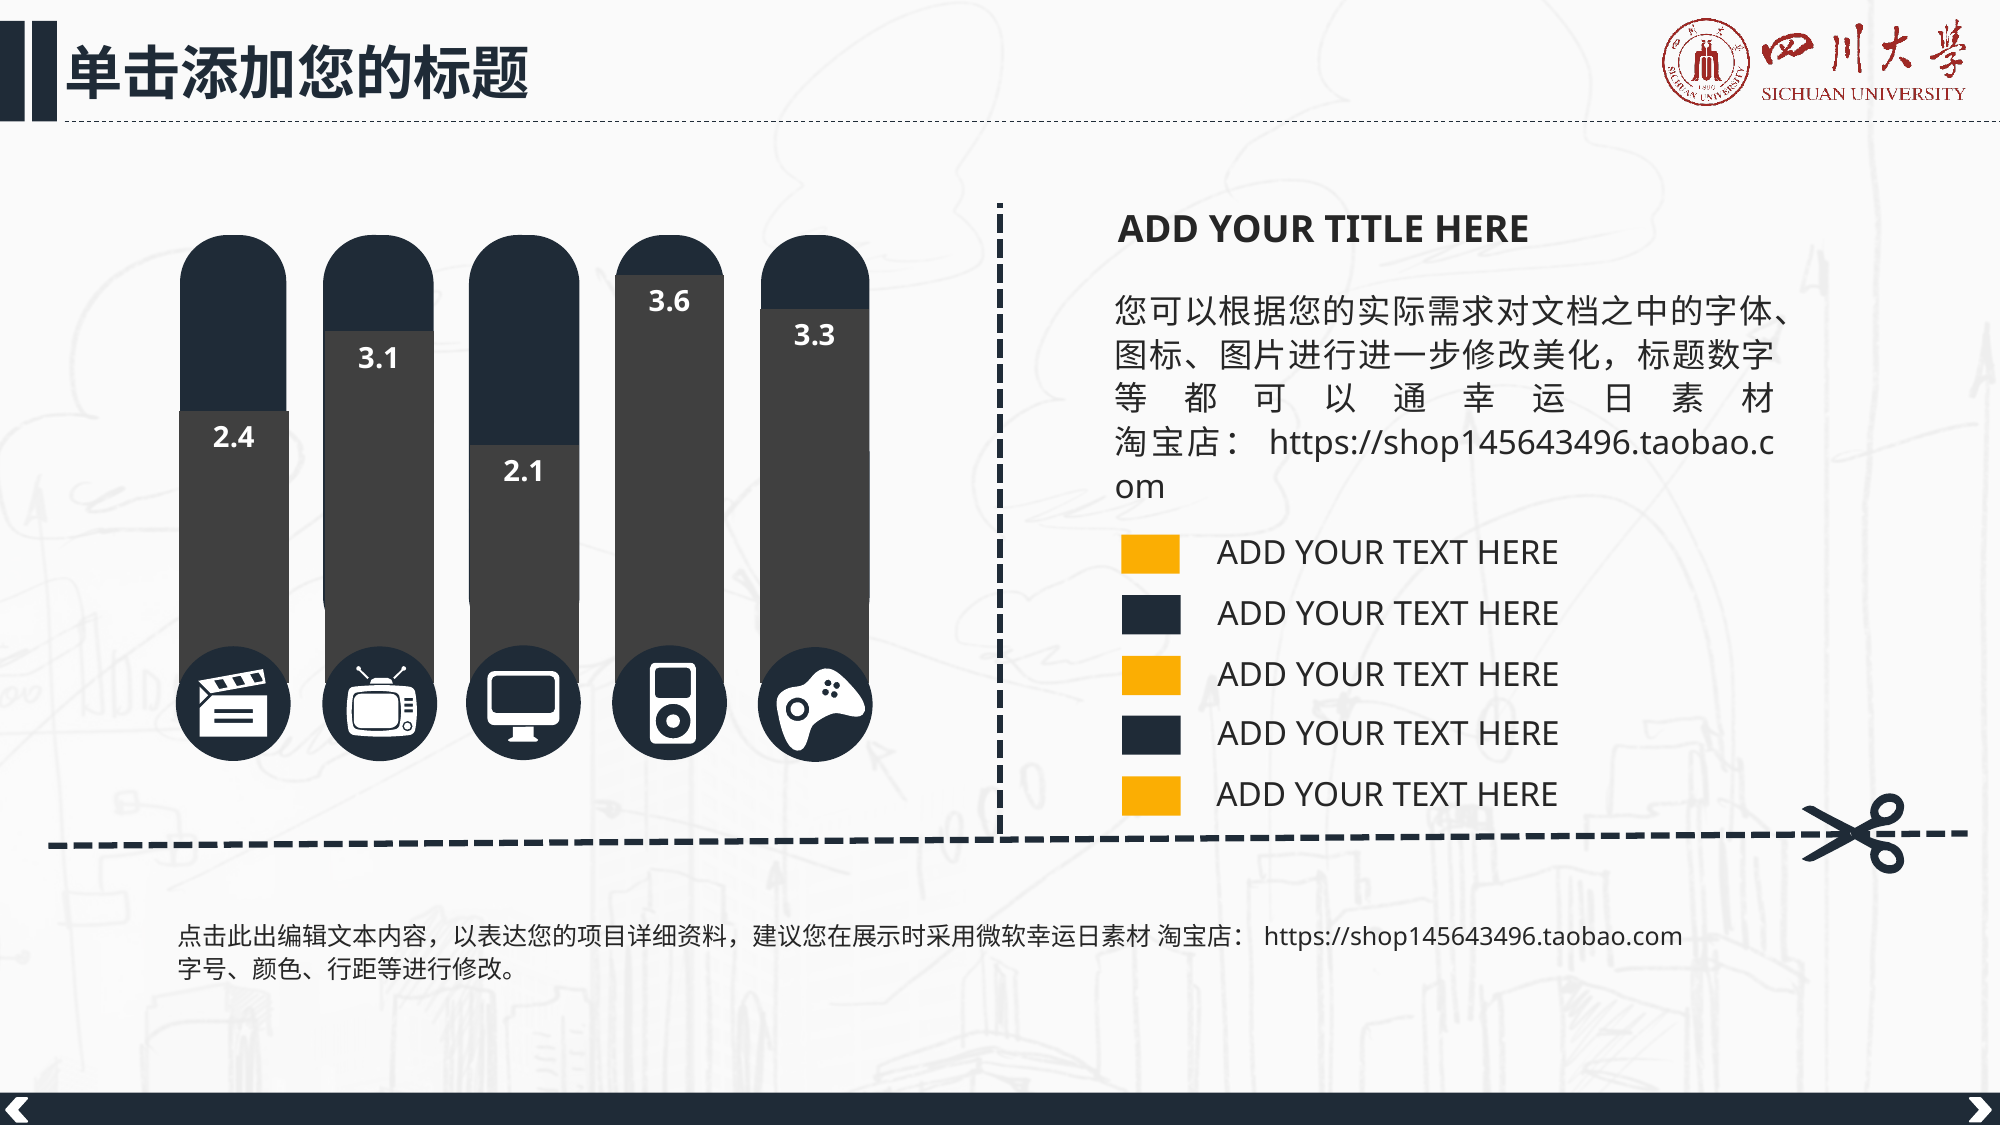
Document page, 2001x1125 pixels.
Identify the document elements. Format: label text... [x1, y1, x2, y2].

text_box [611, 690, 728, 762]
text_box [1121, 714, 1182, 756]
text_box 点击此出编辑文本内容，以表达您的项目详细资料，建议您在展示时采用微软幸运日素材 淘宝店：https://shop145643496.taobao.com 字号、颜色、行距等进行修改。 [162, 910, 1930, 991]
text_box [346, 690, 417, 737]
text_box [1121, 655, 1182, 696]
text_box [199, 690, 209, 704]
text_box [1801, 846, 1843, 862]
text_box [207, 690, 229, 694]
text_box [1121, 775, 1182, 817]
picture [1662, 18, 1966, 106]
text_box [174, 690, 292, 763]
text_box [1121, 594, 1182, 635]
text_box [1120, 557, 1181, 575]
text_box ADD YOUR TEXT HERE [1202, 557, 1604, 579]
text_box [321, 690, 439, 763]
text_box [649, 690, 696, 744]
text_box ADD YOUR TEXT HERE [1202, 645, 1681, 700]
text_box [487, 690, 560, 742]
chart [150, 189, 900, 690]
text_box 您可以根据您的实际需求对文档之中的字体、图标、图片进行进一步修改美化，标题数字等都可以通幸运日素材 淘宝店：https://shop145643496.taobao.com [1099, 278, 1791, 557]
text_box [465, 690, 582, 762]
text_box ADD YOUR TITLE HERE [1103, 198, 1681, 258]
text_box ADD YOUR TEXT HERE [1202, 704, 1681, 760]
text_box ADD YOUR TEXT HERE [1202, 584, 1600, 640]
text_box [1801, 793, 1905, 833]
text_box [1867, 846, 1905, 874]
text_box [48, 833, 1968, 846]
text_box [199, 695, 268, 737]
text_box ADD YOUR TEXT HERE [1201, 765, 1681, 821]
text_box [776, 690, 865, 751]
text_box [756, 690, 874, 763]
